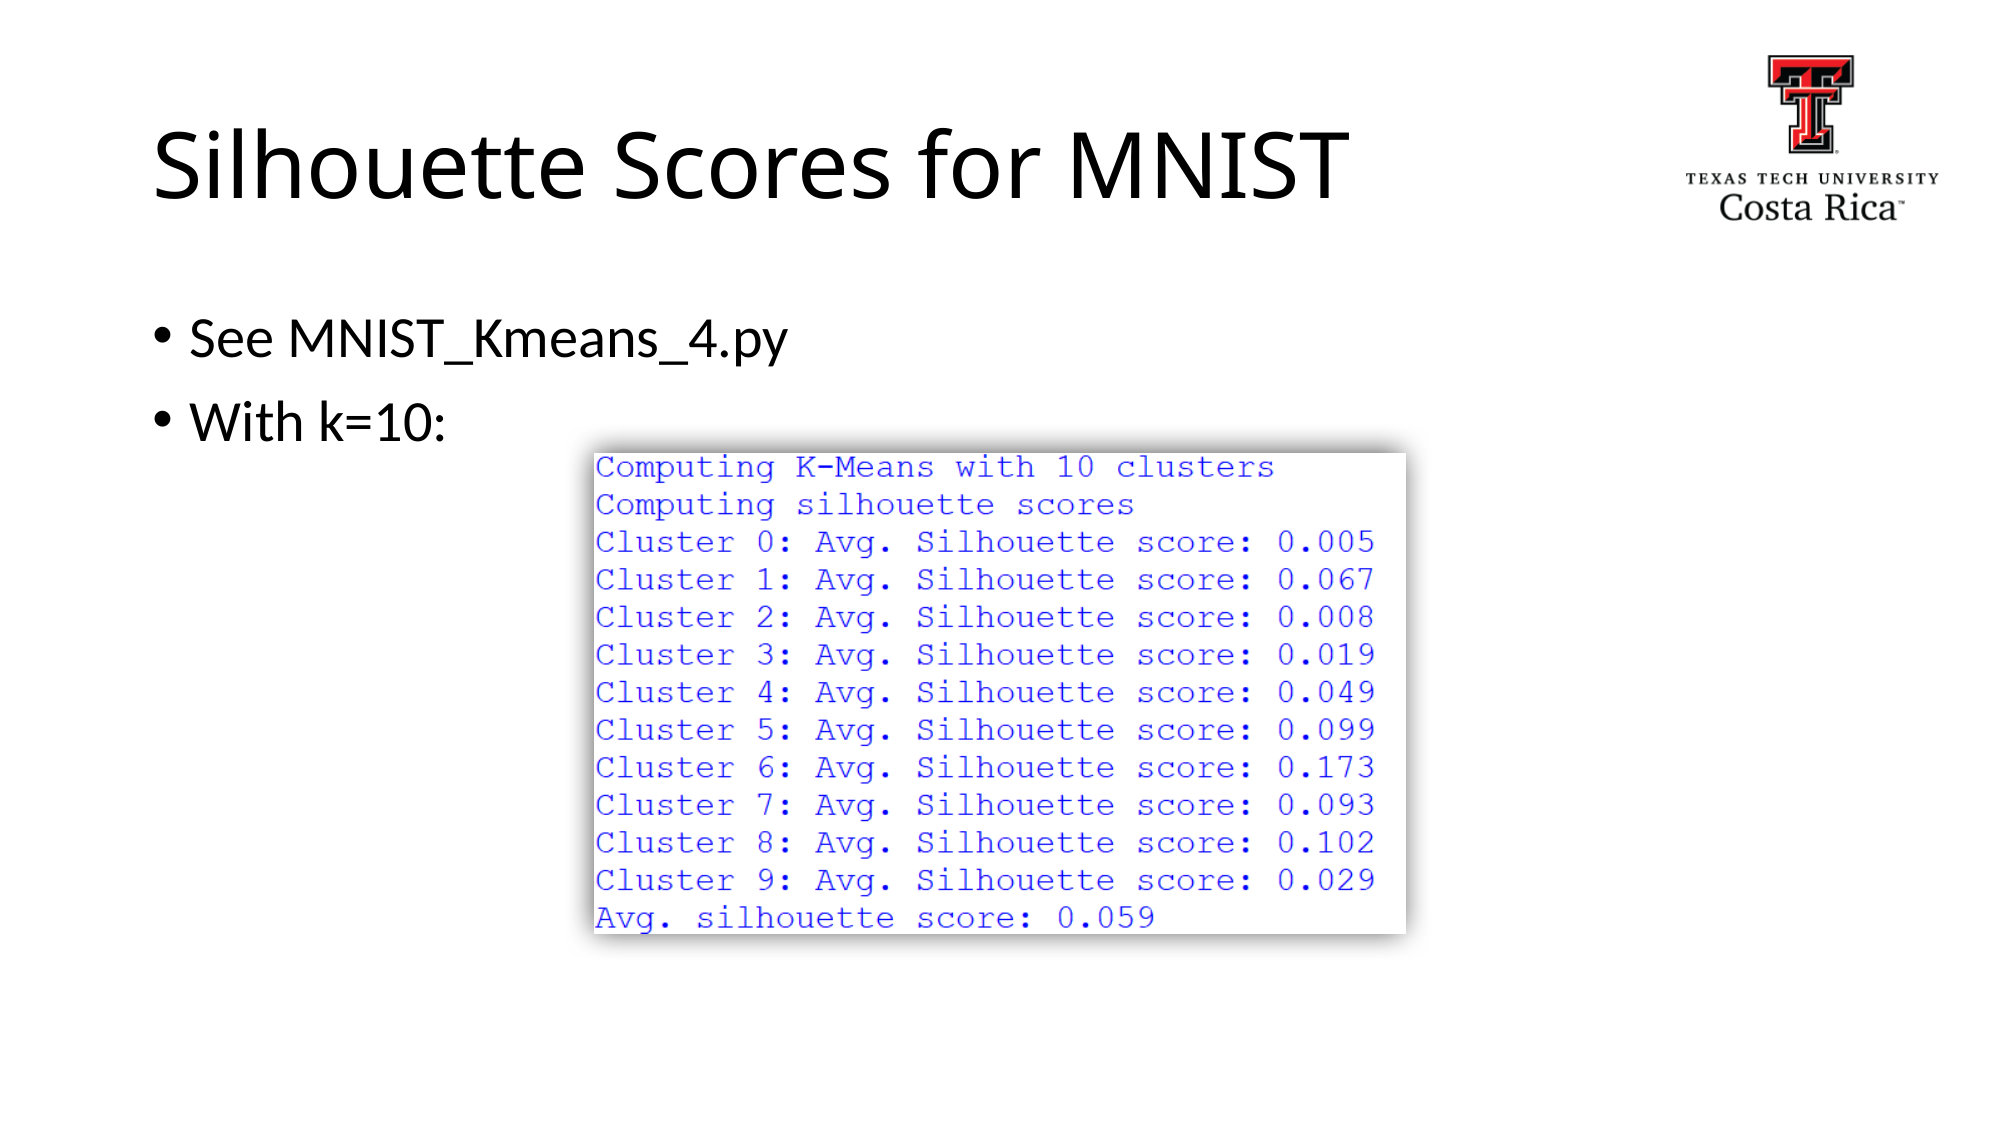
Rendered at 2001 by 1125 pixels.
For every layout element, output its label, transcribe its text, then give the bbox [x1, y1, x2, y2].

picture [594, 453, 1406, 934]
picture [1664, 30, 1964, 251]
list See MNIST_Kmeans_4.py With k=10: [137, 299, 1863, 1014]
title Silhouette Scores for MNIST [137, 59, 1863, 278]
